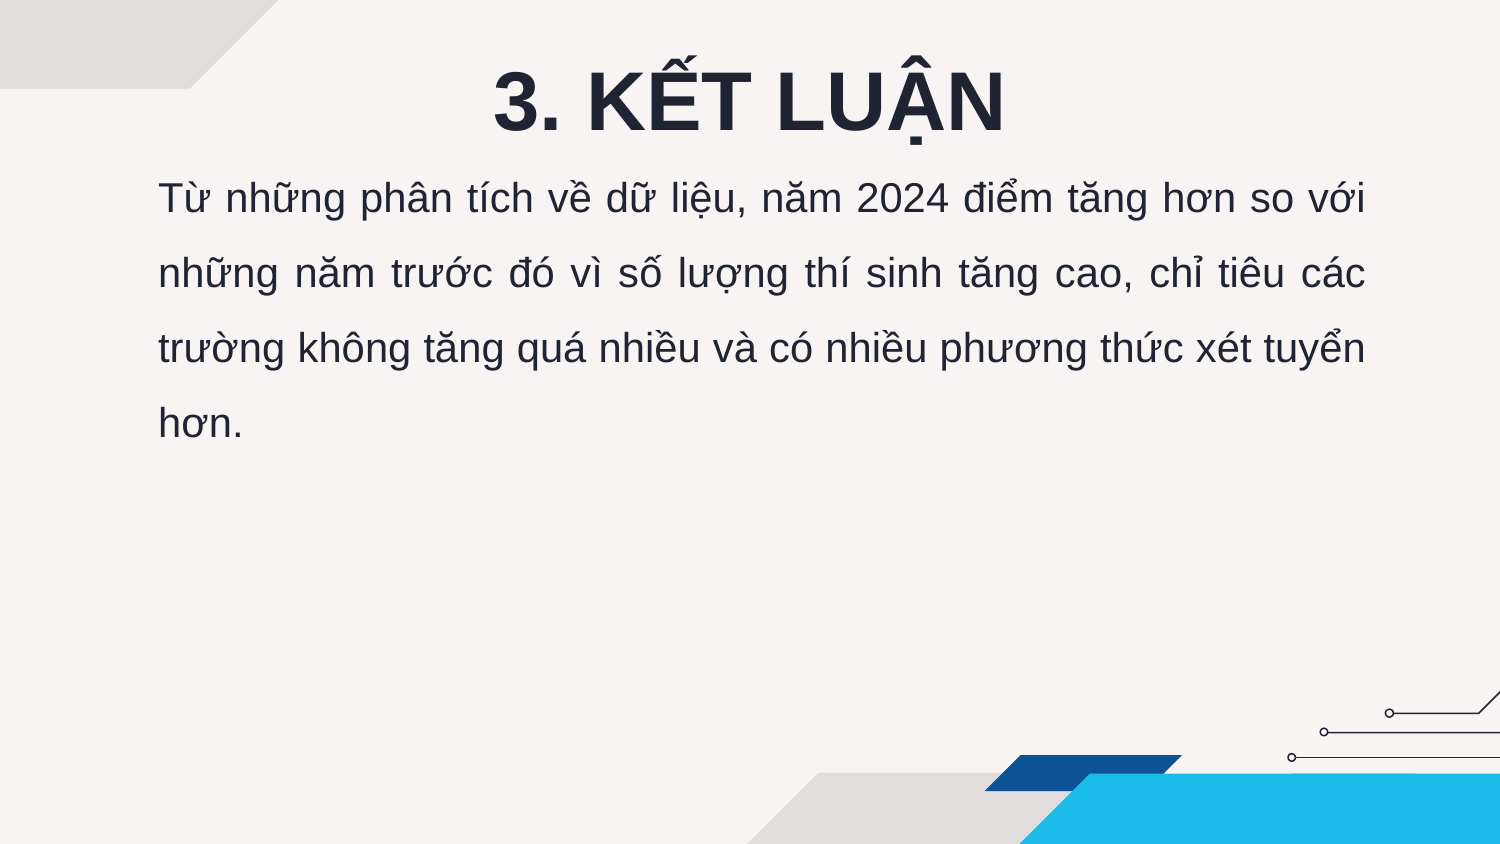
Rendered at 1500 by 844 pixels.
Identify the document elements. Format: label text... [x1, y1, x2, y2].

title 3. KẾT LUẬN [118, 32, 1382, 127]
list Từ những phân tích về dữ liệu, năm 2024 điểm tăng hơn so với những năm trước đó vì số lượng thí sinh tăng cao, chỉ tiêu các trường không tăng quá nhiều và có nhiều phương thức xét tuyển hơn. [118, 131, 1382, 188]
